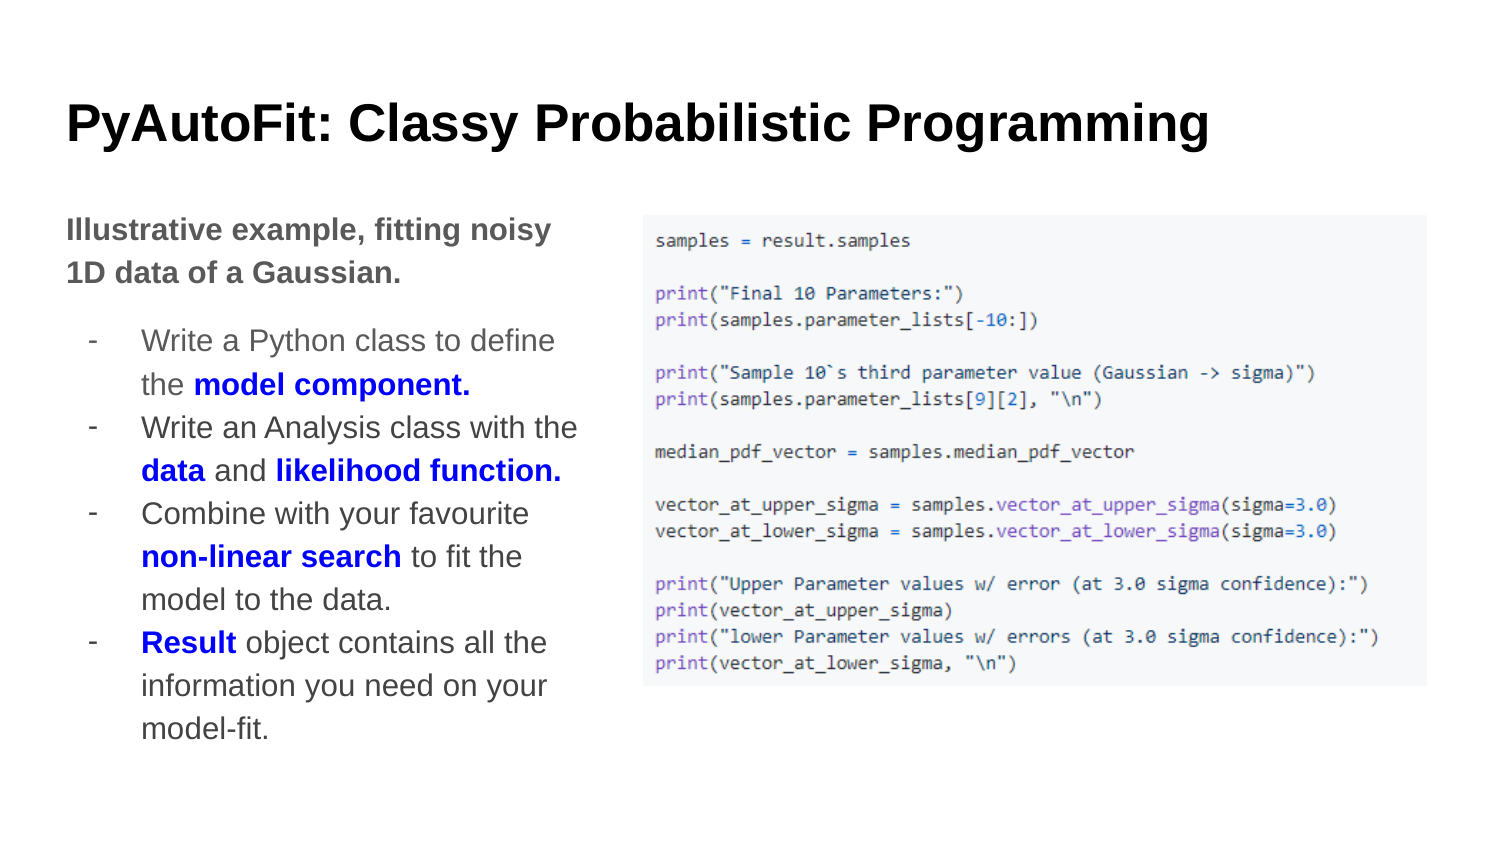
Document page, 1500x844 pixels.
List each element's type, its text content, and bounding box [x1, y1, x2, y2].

picture [643, 215, 1428, 686]
title PyAutoFit: Classy Probabilistic Programming [51, 72, 1449, 167]
list Illustrative example, fitting noisy 1D data of a Gaussian. Write a Python class to define the model component. Write an Analysis class with the data and likelihood function. Combine with your favourite non-linear search to fit the model to the data. Result object contains all the information you need on your model-fit. [51, 189, 605, 835]
